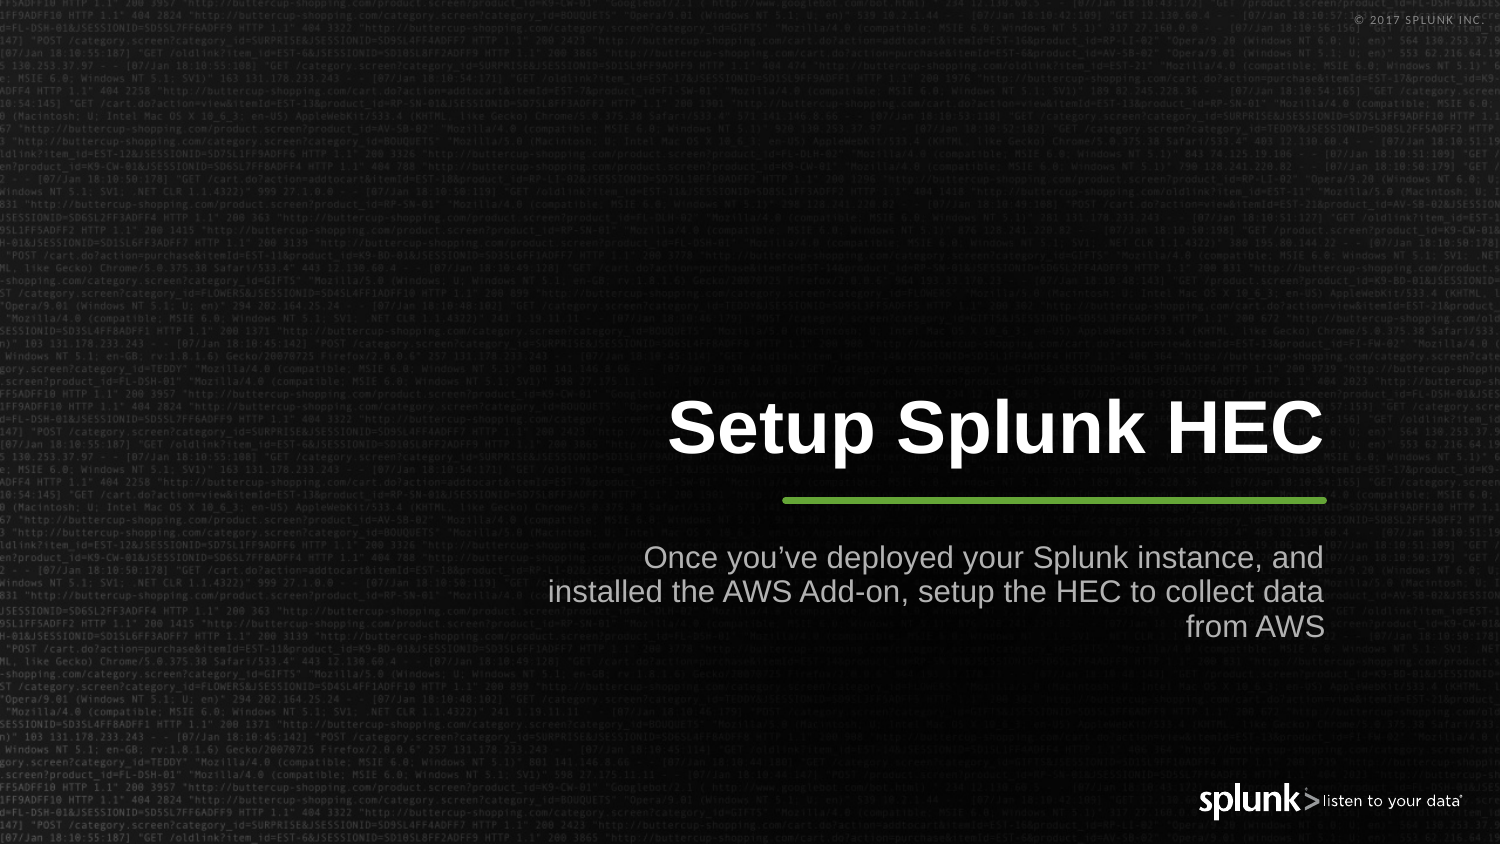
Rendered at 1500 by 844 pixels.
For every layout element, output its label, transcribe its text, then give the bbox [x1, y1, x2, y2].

title Setup Splunk HEC [525, 120, 1326, 469]
subtitle Once you’ve deployed your Splunk instance, and installed the AWS Add-on, setup the HEC to collect data from AWS [525, 510, 1326, 659]
picture [0, 0, 1500, 844]
